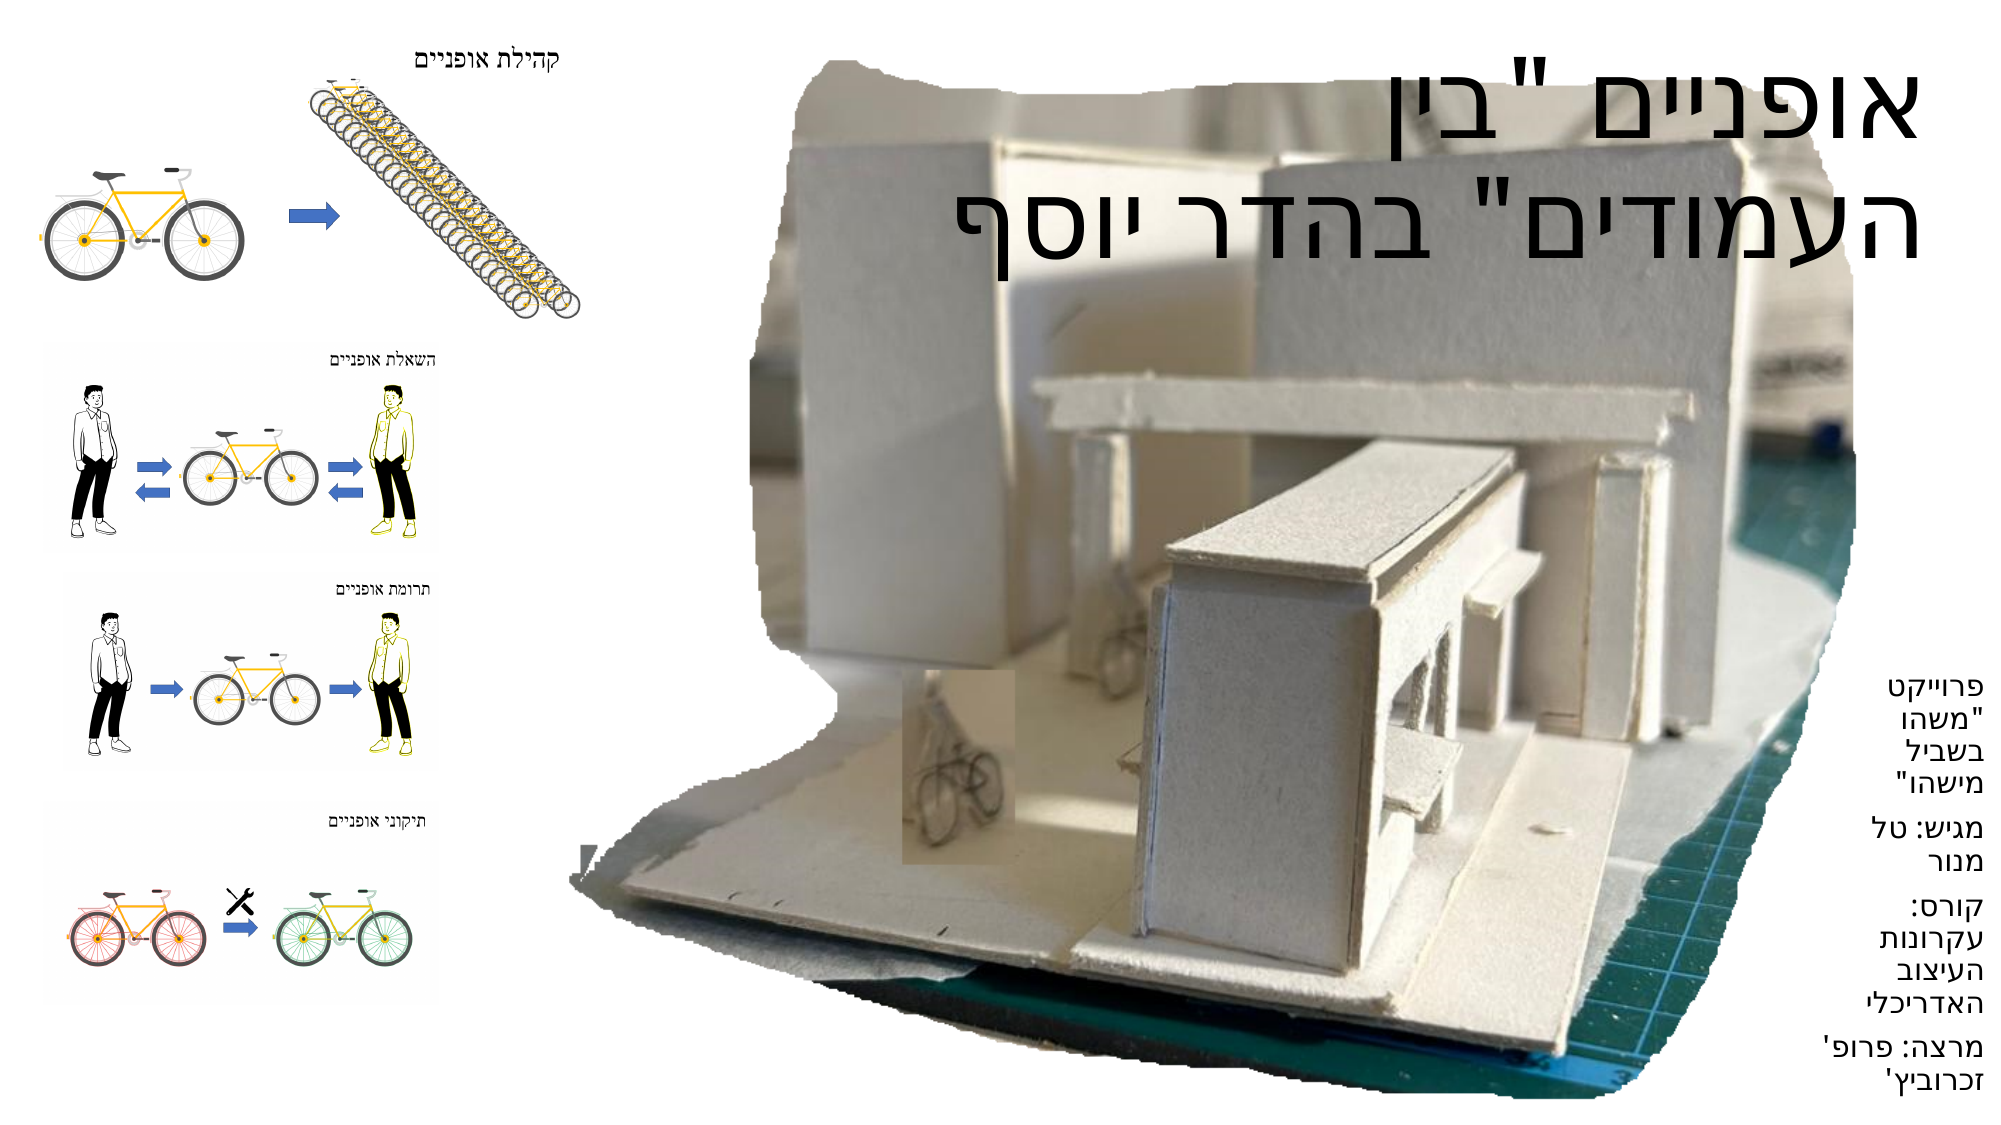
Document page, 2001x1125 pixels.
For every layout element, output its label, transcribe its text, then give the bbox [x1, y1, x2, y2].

picture [43, 801, 439, 1005]
title אופניים "בין העמודים" בהדר יוסף [928, 0, 1944, 424]
subtitle פרוייקט "משהו בשביל מישהו" מגיש: טל מנור קורס: עקרונות העיצוב האדריכלי מרצה: פרופ' זכרוביץ' [1800, 663, 2000, 1109]
picture [22, 19, 1860, 1102]
picture [63, 572, 439, 771]
